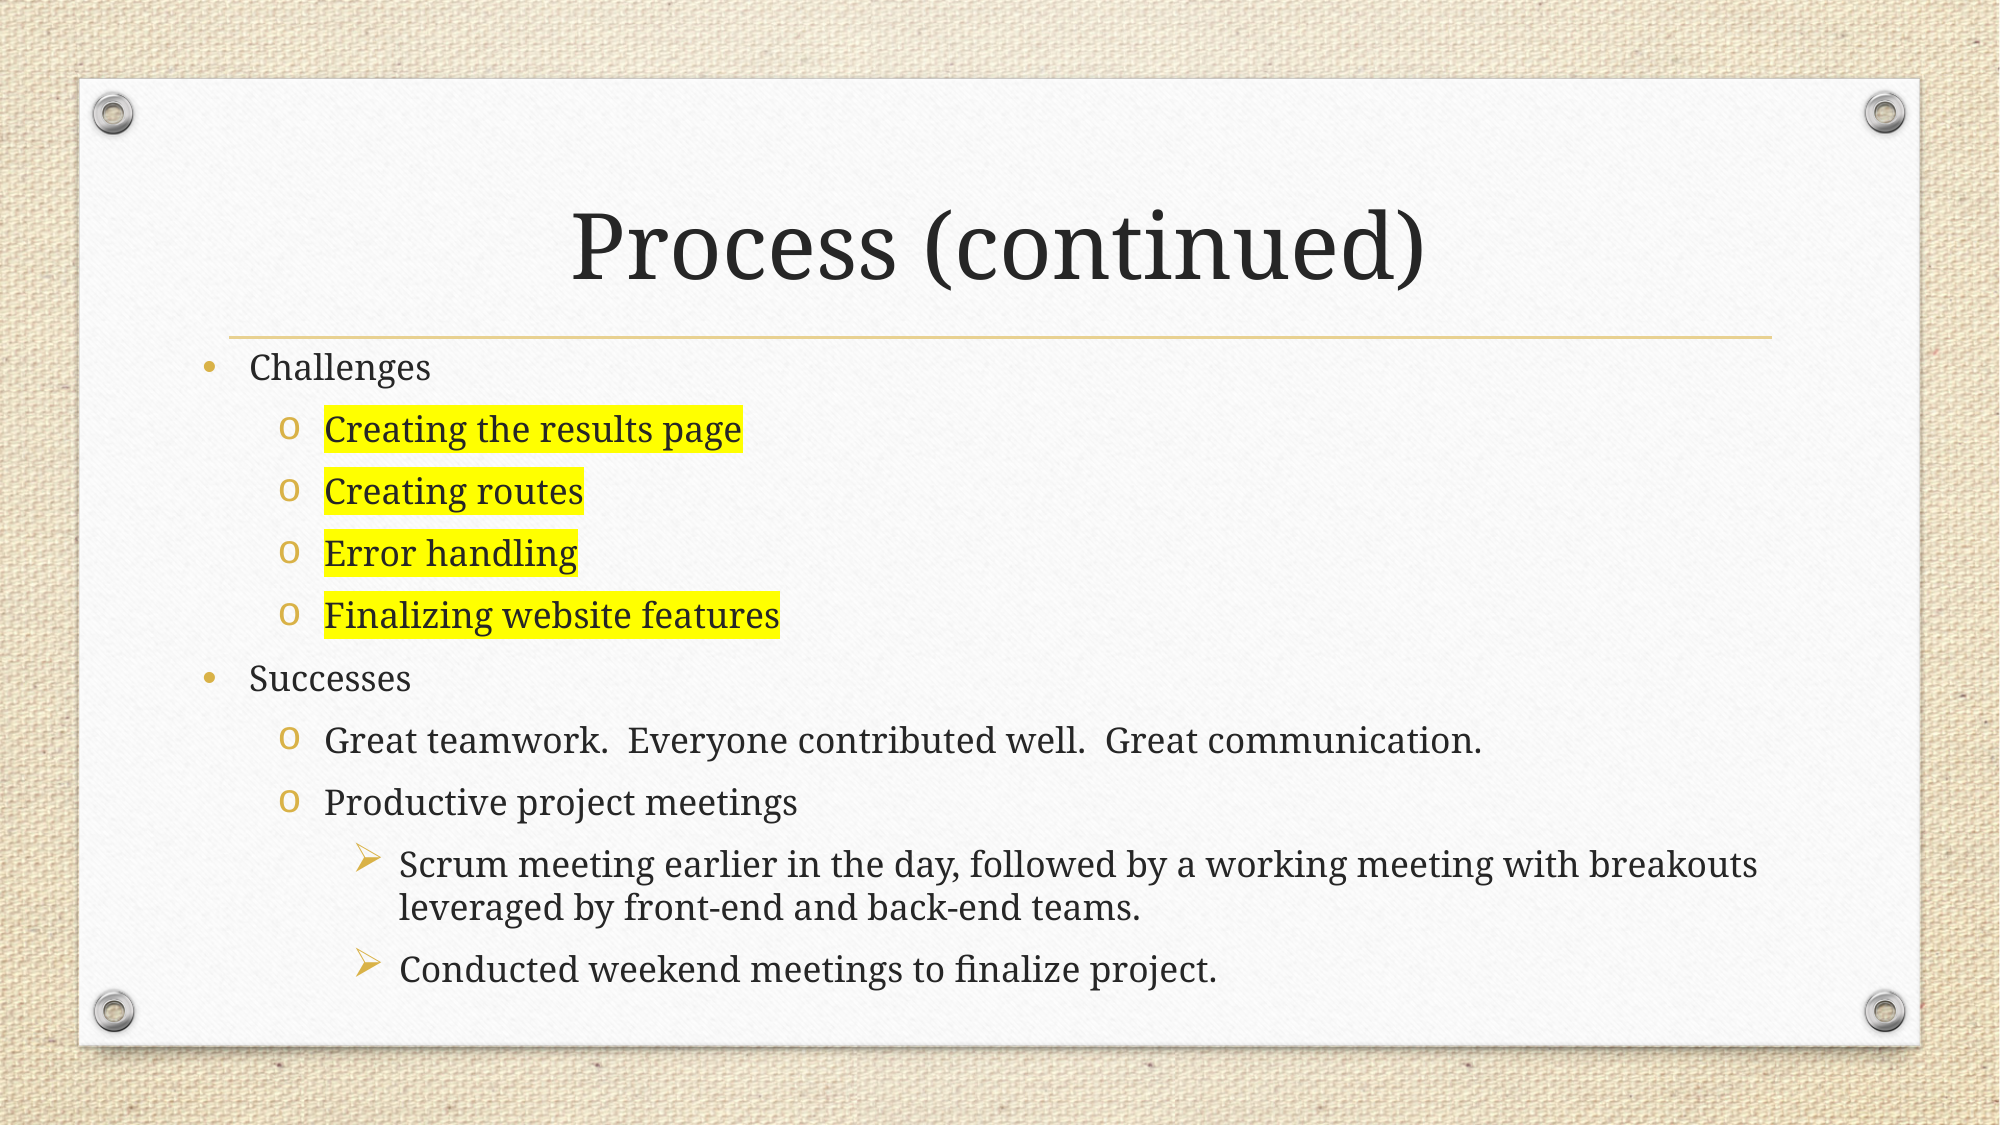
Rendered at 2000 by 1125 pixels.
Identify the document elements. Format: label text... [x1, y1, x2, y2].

title Process (continued) [212, 136, 1787, 337]
list Challenges Creating the results page Creating routes Error handling Finalizing website features Successes Great teamwork. Everyone contributed well. Great communication. Productive project meetings Scrum meeting earlier in the day, followed by a working meeting with breakouts leveraged by front-end and back-end teams. Conducted weekend meetings to finalize project. [187, 337, 1800, 988]
picture [0, 0, 2000, 1125]
